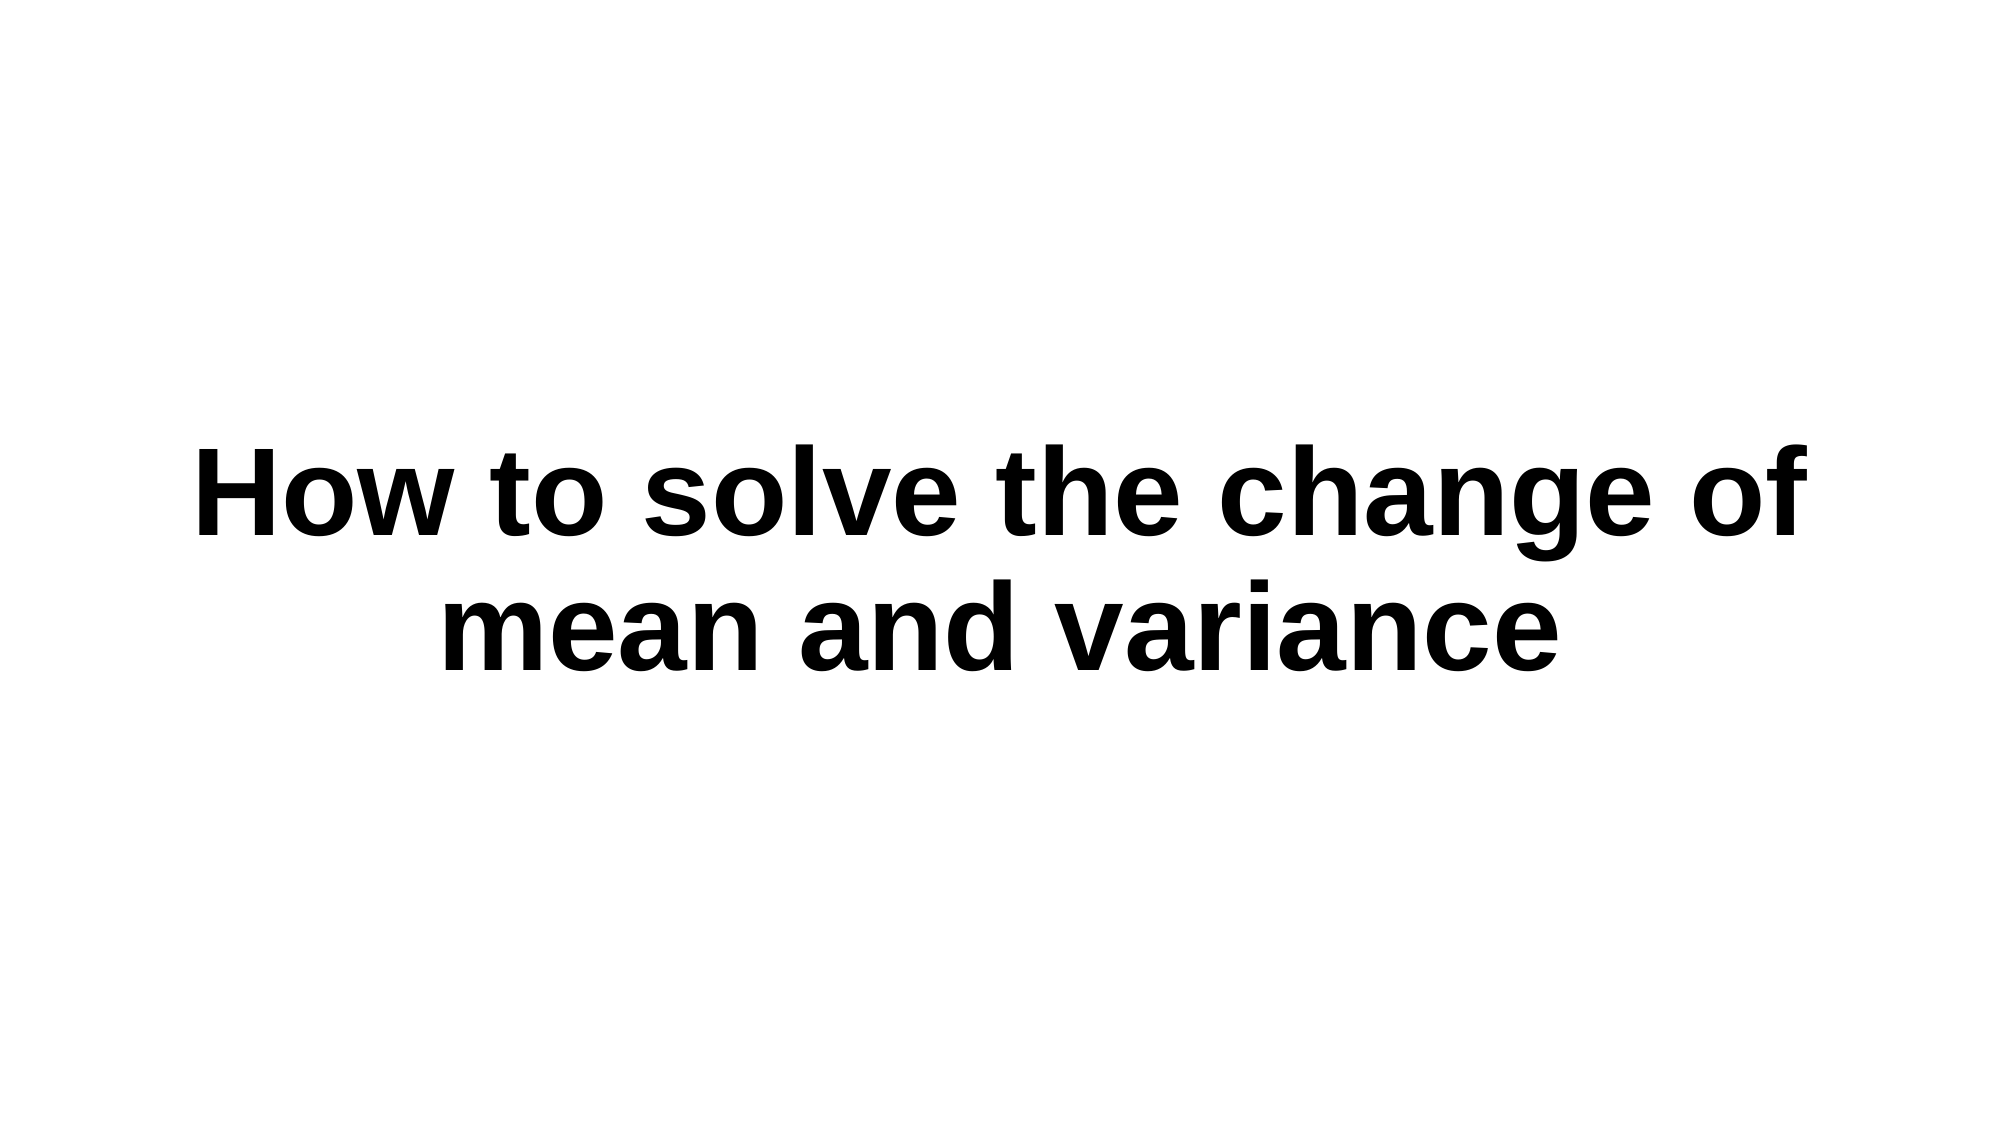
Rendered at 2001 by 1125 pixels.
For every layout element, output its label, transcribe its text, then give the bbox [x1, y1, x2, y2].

title How to solve the change of mean and variance [147, 366, 1853, 759]
